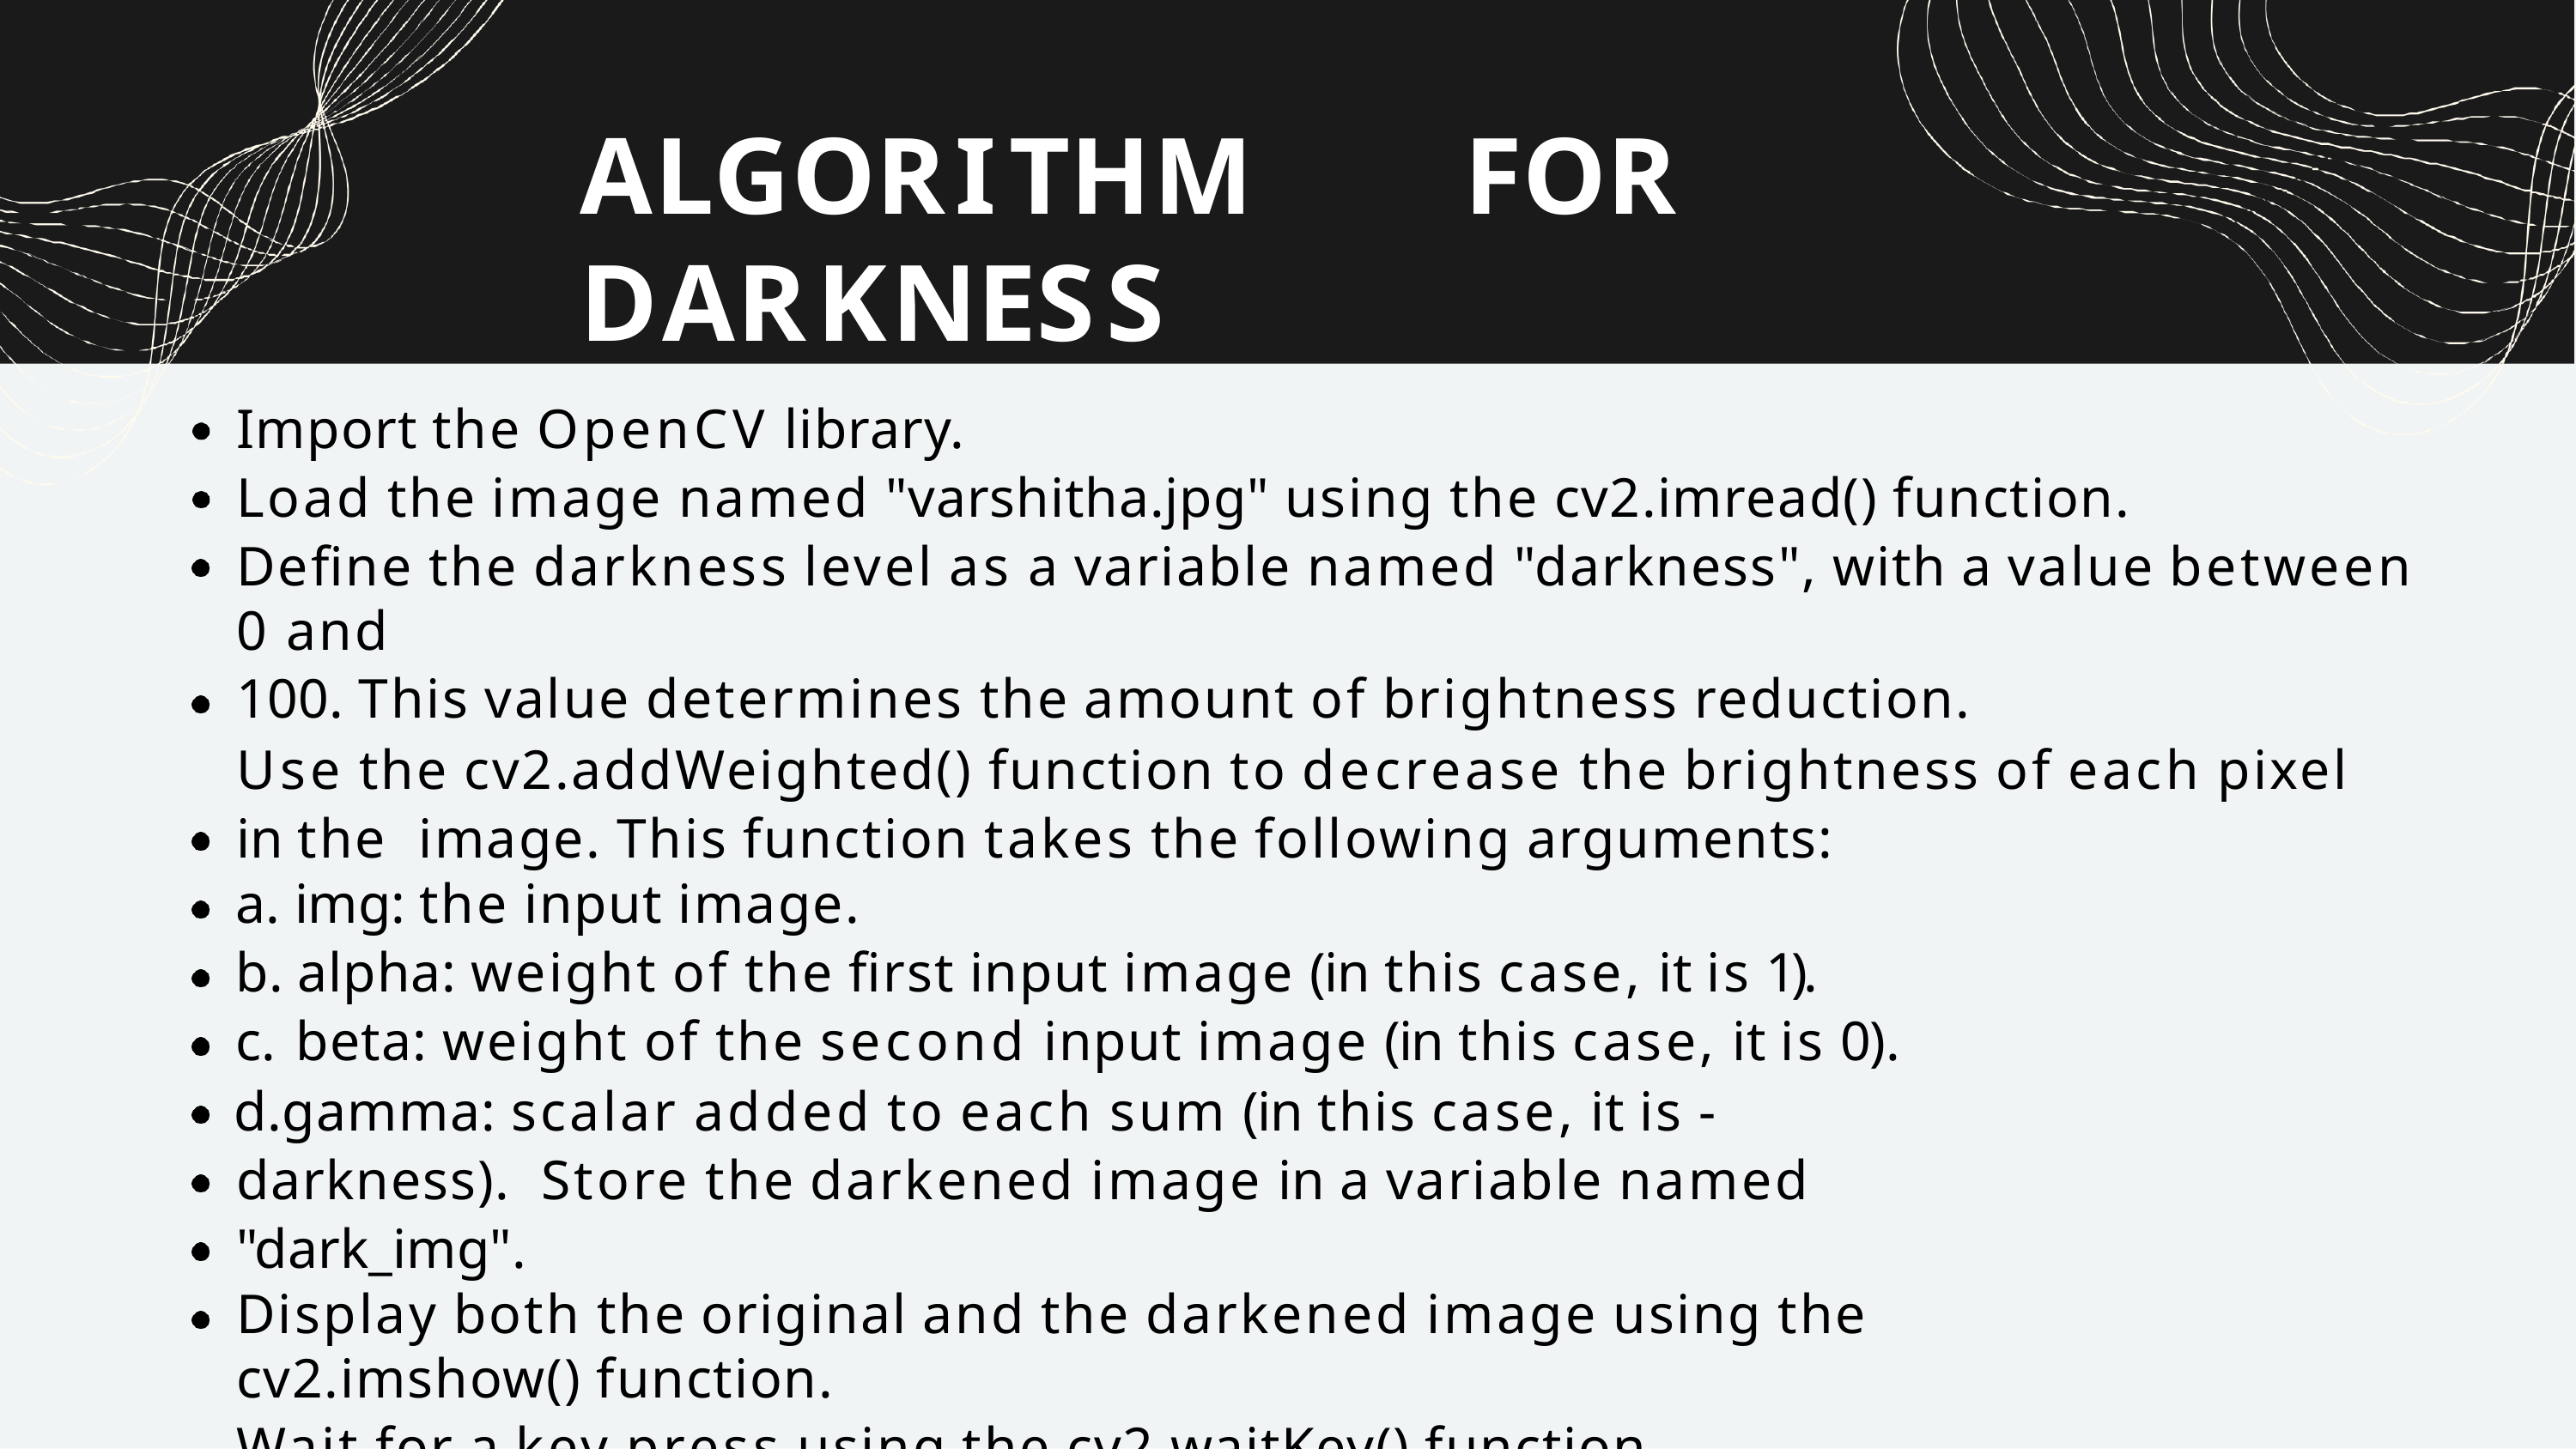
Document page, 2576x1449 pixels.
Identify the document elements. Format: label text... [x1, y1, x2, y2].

picture [191, 900, 210, 919]
picture [191, 1242, 210, 1261]
picture [191, 1106, 210, 1125]
picture [191, 832, 210, 851]
text_box Import the OpenCV library. Load the image named "varshitha.jpg" using the cv2.imread() function. Define the darkness level as a variable named "darkness", with a value between 0 and 100. This value determines the amount of brightness reduction. Use the cv2.addWeighted() function to decrease the brightness of each pixel in the image. This function takes the following arguments: img: the input image. alpha: weight of the first input image (in this case, it is 1). beta: weight of the second input image (in this case, it is 0). gamma: scalar added to each sum (in this case, it is -darkness). Store the darkened image in a variable named "dark_img". Display both the original and the darkened image using the cv2.imshow() function. Wait for a key press using the cv2.waitKey() function. Destroy all windows using the cv2.destroyAllWindows() function. [234, 389, 2466, 1449]
picture [191, 1037, 210, 1056]
picture [191, 968, 210, 987]
picture [191, 558, 210, 577]
picture [191, 695, 210, 713]
picture [191, 1311, 210, 1330]
picture [191, 1174, 210, 1192]
picture [0, 0, 504, 508]
picture [1896, 0, 2576, 435]
title ALGORITHM FOR DARKNESS [578, 106, 1892, 363]
